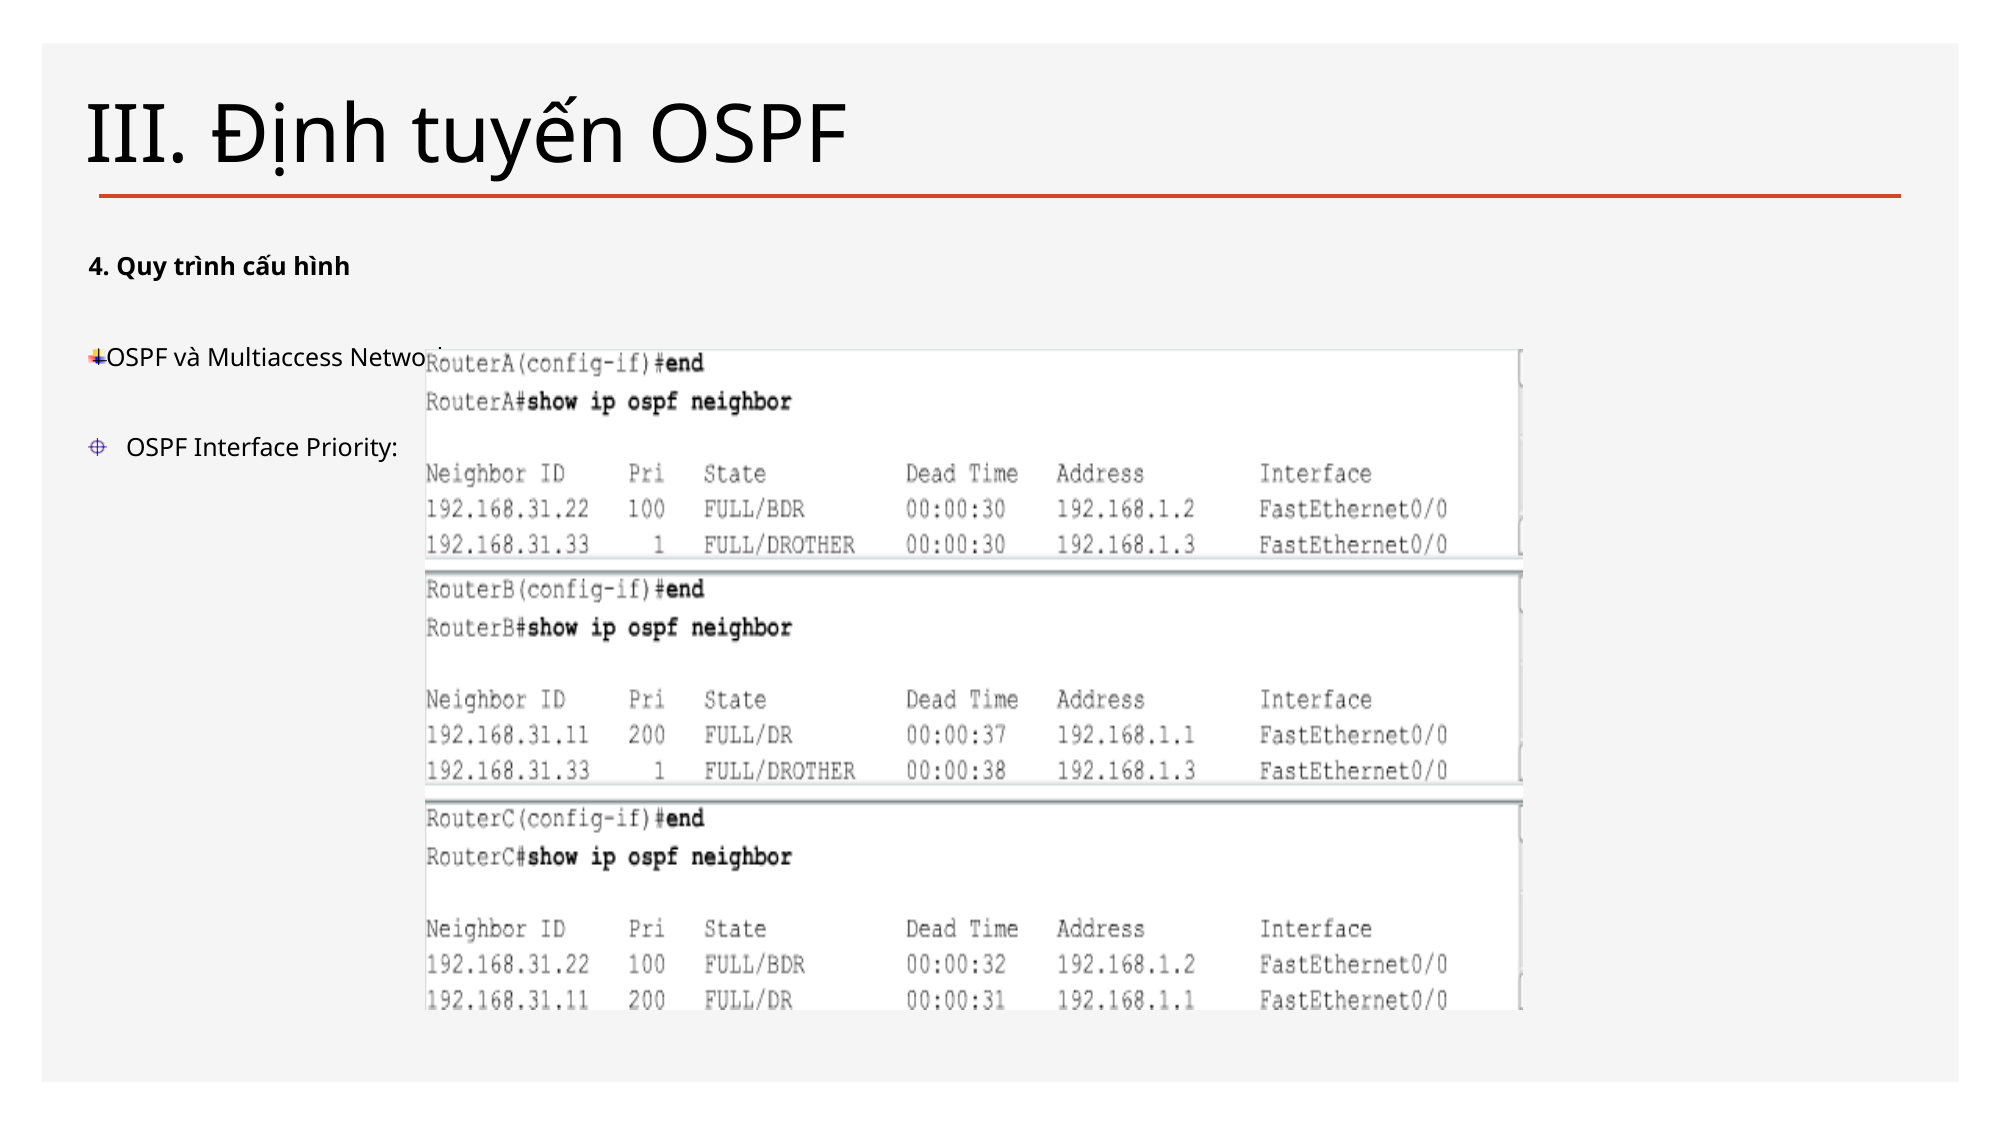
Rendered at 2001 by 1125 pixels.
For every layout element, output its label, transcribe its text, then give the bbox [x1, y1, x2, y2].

list 4. Quy trình cấu hình OSPF và Multiaccess Network OSPF Interface Priority: [88, 235, 813, 888]
picture [424, 349, 1523, 1010]
title III. Định tuyến OSPF [85, 73, 1214, 179]
picture [88, 438, 107, 456]
picture [88, 347, 107, 365]
